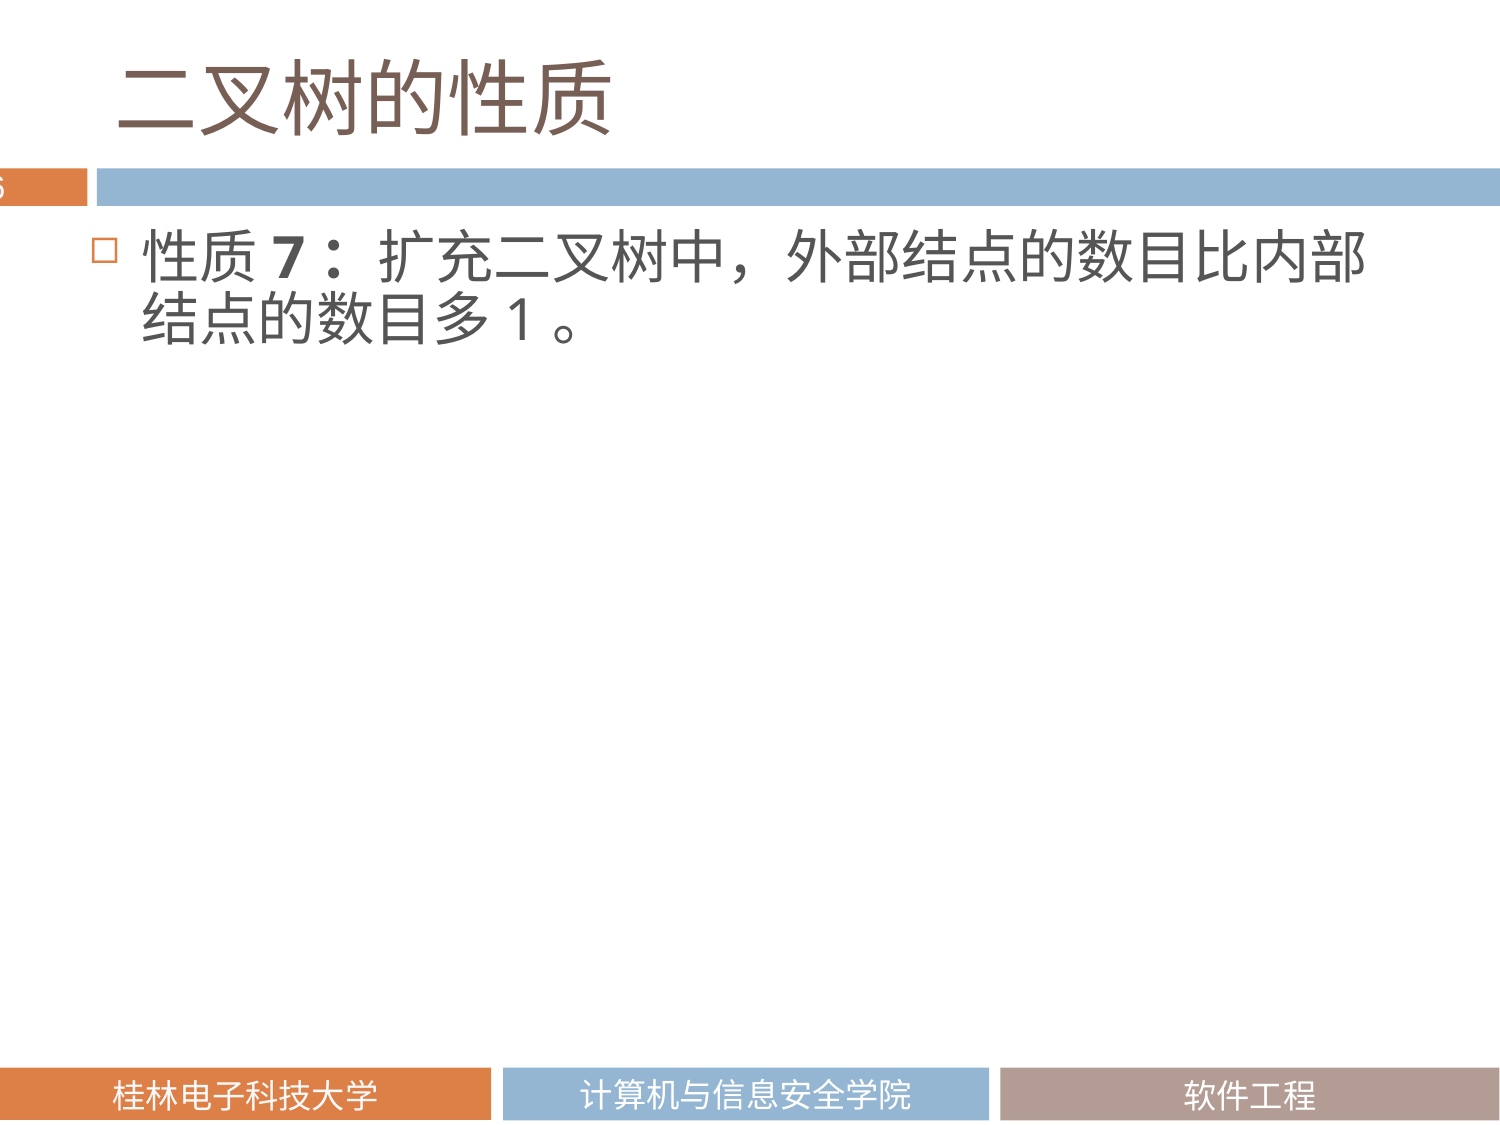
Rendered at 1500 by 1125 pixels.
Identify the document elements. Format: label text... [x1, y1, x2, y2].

list 性质7：扩充二叉树中，外部结点的数目比内部结点的数目多1。 [73, 219, 1412, 1006]
title 二叉树的性质 [99, 37, 1438, 155]
